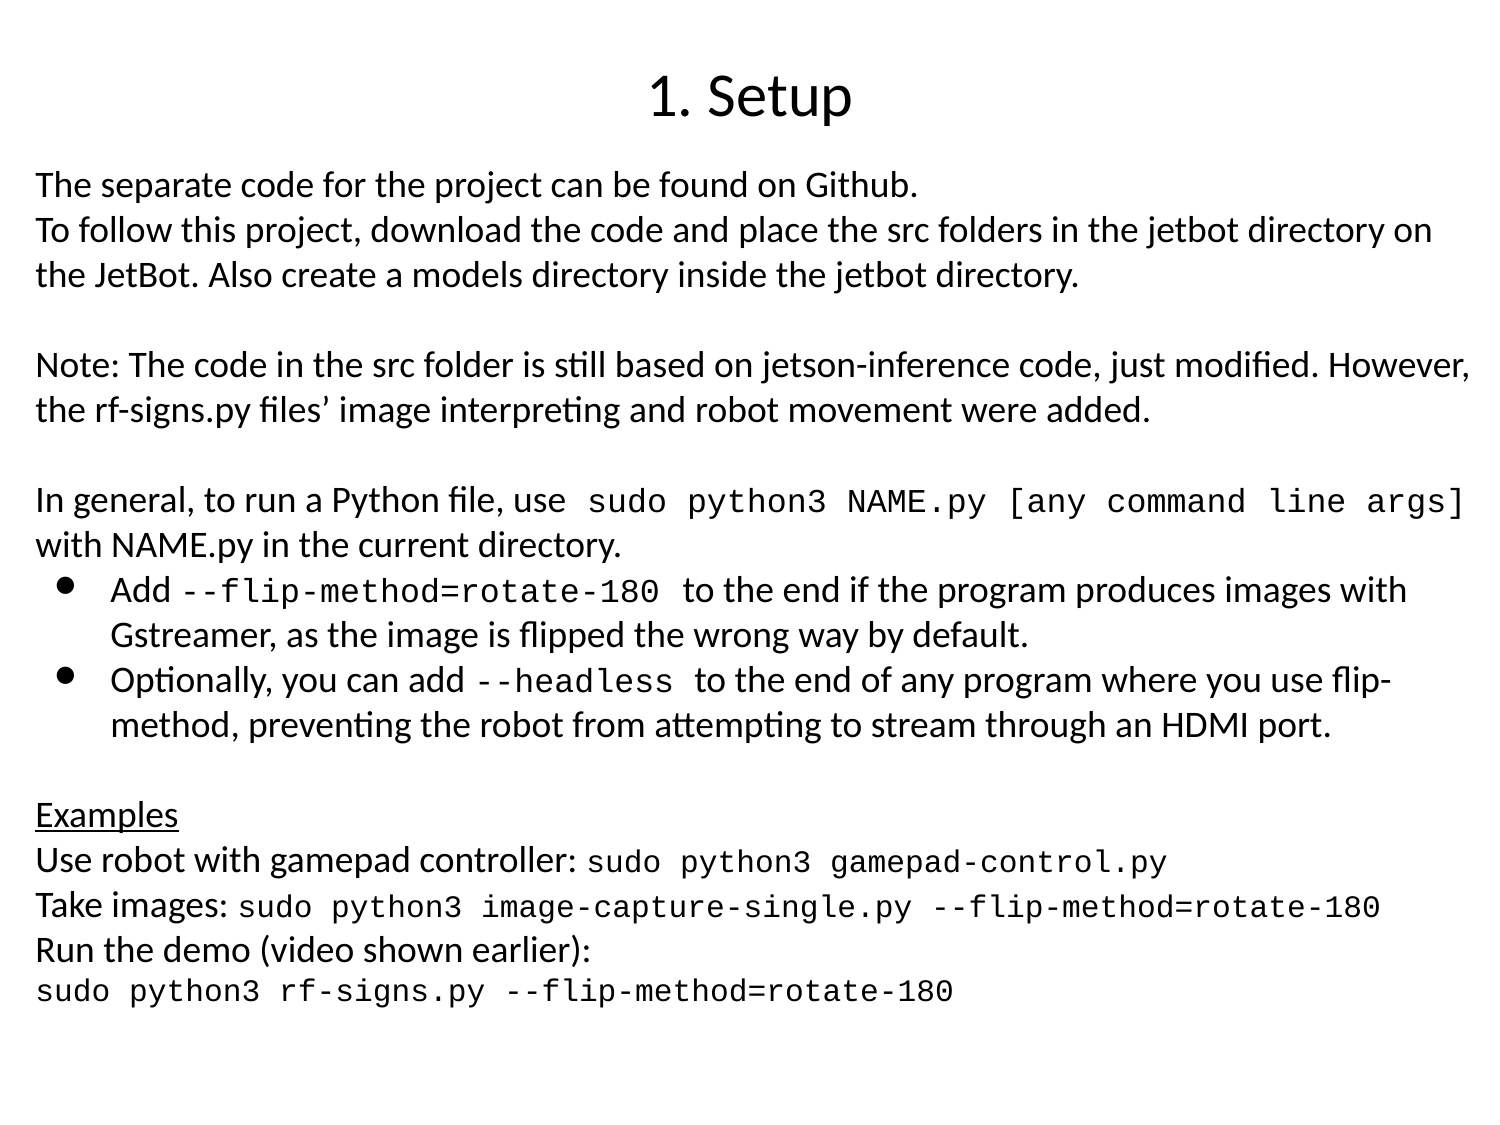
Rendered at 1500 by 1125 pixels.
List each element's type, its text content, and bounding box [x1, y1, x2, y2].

title 1. Setup [75, 46, 1425, 148]
text_box The separate code for the project can be found on Github. To follow this project, download the code and place the src folders in the jetbot directory on the JetBot. Also create a models directory inside the jetbot directory. Note: The code in the src folder is still based on jetson-inference code, just modified. However, the rf-signs.py files’ image interpreting and robot movement were added. In general, to run a Python file, use sudo python3 NAME.py [any command line args] with NAME.py in the current directory. Add --flip-method=rotate-180 to the end if the program produces images with Gstreamer, as the image is flipped the wrong way by default. Optionally, you can add --headless to the end of any program where you use flip-method, preventing the robot from attempting to stream through an HDMI port. Examples Use robot with gamepad controller: sudo python3 gamepad-control.py Take images: sudo python3 image-capture-single.py --flip-method=rotate-180 Run the demo (video shown earlier): sudo python3 rf-signs.py --flip-method=rotate-180 [20, 152, 1490, 1015]
